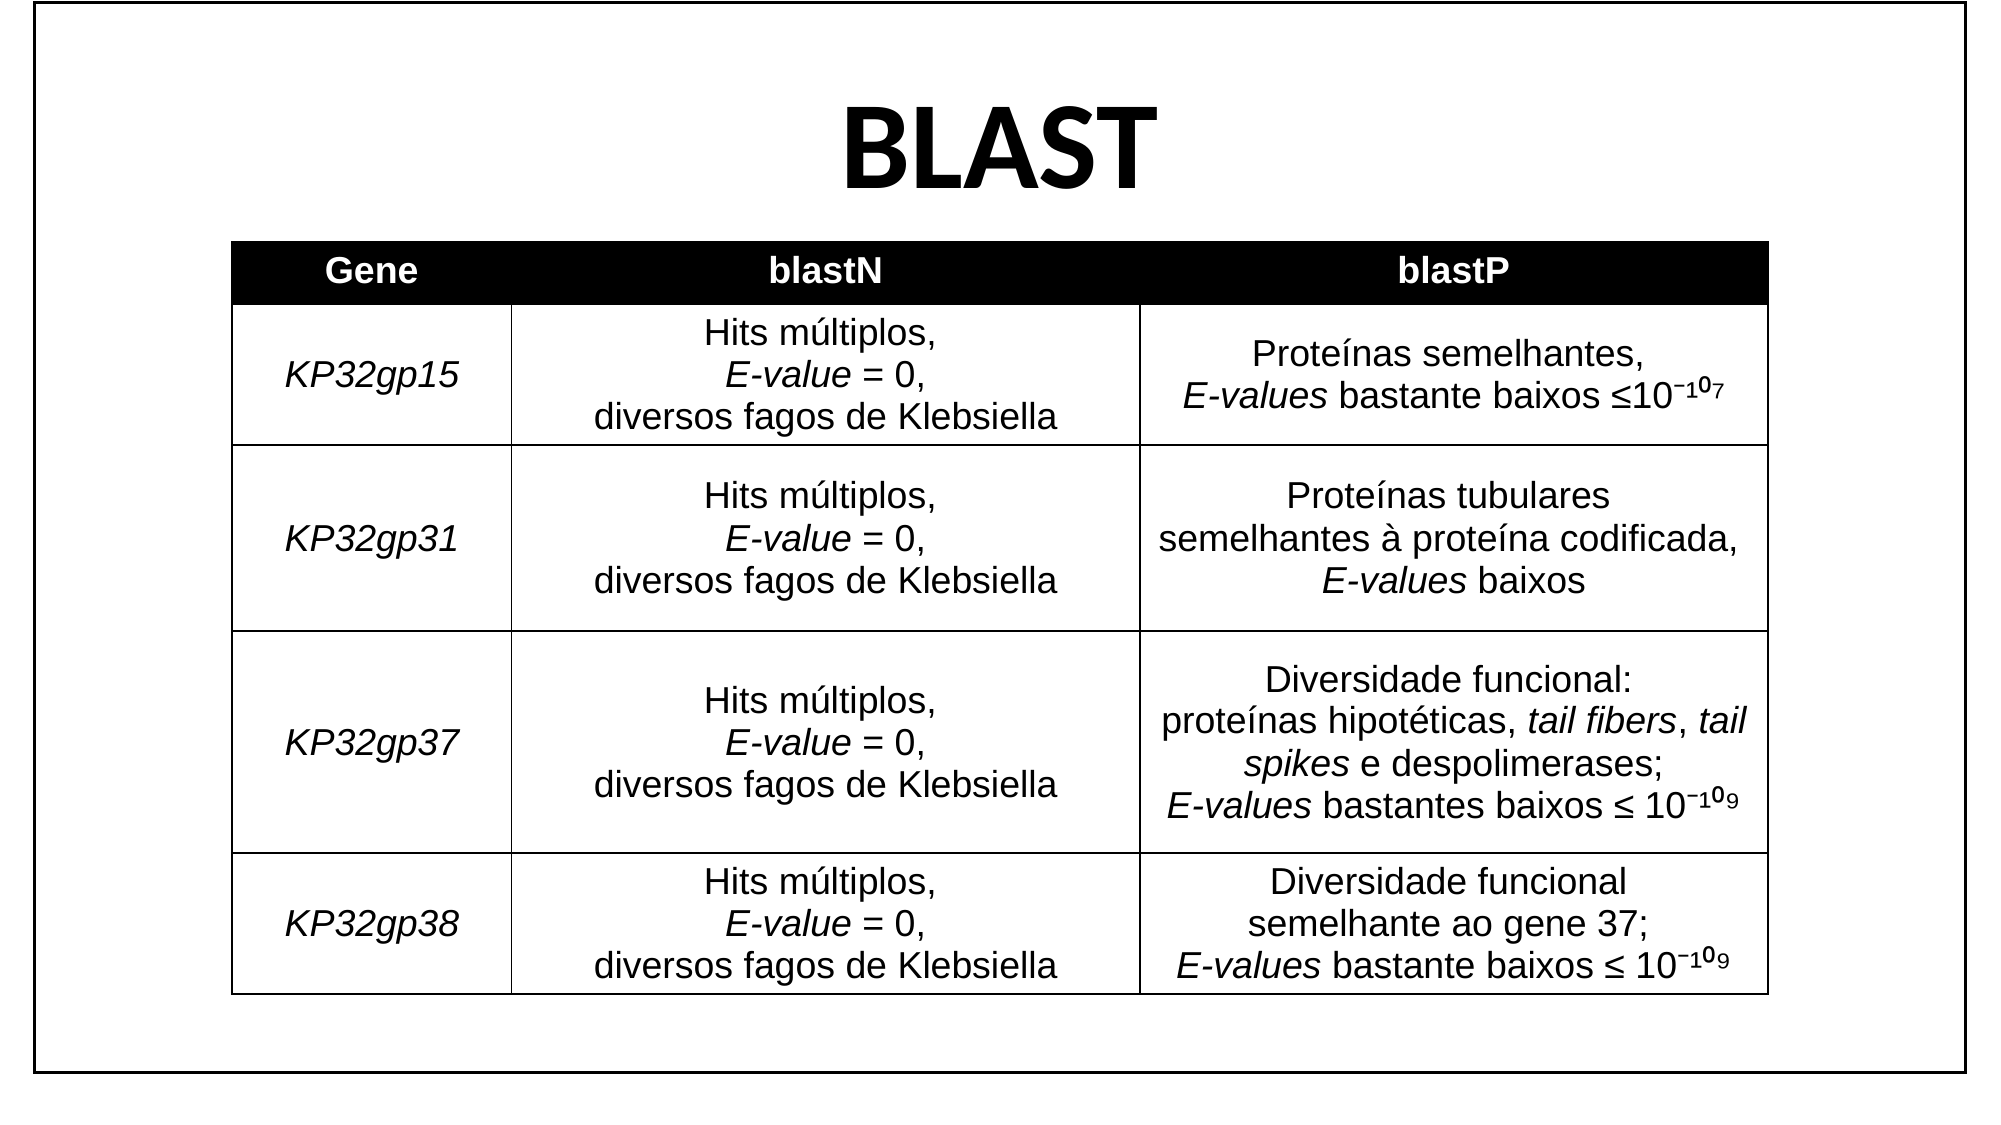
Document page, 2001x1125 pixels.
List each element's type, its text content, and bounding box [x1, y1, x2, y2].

table_cell KP32gp38 [233, 854, 511, 993]
table_cell Hits múltiplos, E-value = 0, diversos fagos de Klebsiella [512, 446, 1139, 630]
table_cell KP32gp31 [233, 446, 511, 630]
table_cell Hits múltiplos, E-value = 0, diversos fagos de Klebsiella [512, 632, 1139, 852]
text_box BLAST [614, 46, 1386, 264]
table_header Gene [233, 243, 511, 303]
table_cell Proteínas tubulares semelhantes à proteína codificada, E-values baixos [1141, 446, 1767, 630]
table_cell KP32gp37 [233, 632, 511, 852]
table_cell KP32gp15 [233, 305, 511, 444]
text_box Análise dos genes KP32gp15, KP32gp31, KP32gp37 & KP32gp38 [34, 1, 1966, 1074]
table_cell Diversidade funcional: proteínas hipotéticas, tail fibers, tail spikes e despolimerases; E-values bastantes baixos ≤ 10⁻¹⁰⁹ [1141, 632, 1767, 852]
table_cell Hits múltiplos, E-value = 0, diversos fagos de Klebsiella [512, 305, 1139, 444]
table_cell Proteínas semelhantes, E-values bastante baixos ≤10⁻¹⁰⁷ [1141, 305, 1767, 444]
table_header blastP [1141, 243, 1767, 303]
table_header blastN [512, 243, 1139, 303]
table_cell Diversidade funcional semelhante ao gene 37; E-values bastante baixos ≤ 10⁻¹⁰⁹ [1141, 854, 1767, 993]
table_cell Hits múltiplos, E-value = 0, diversos fagos de Klebsiella [512, 854, 1139, 993]
